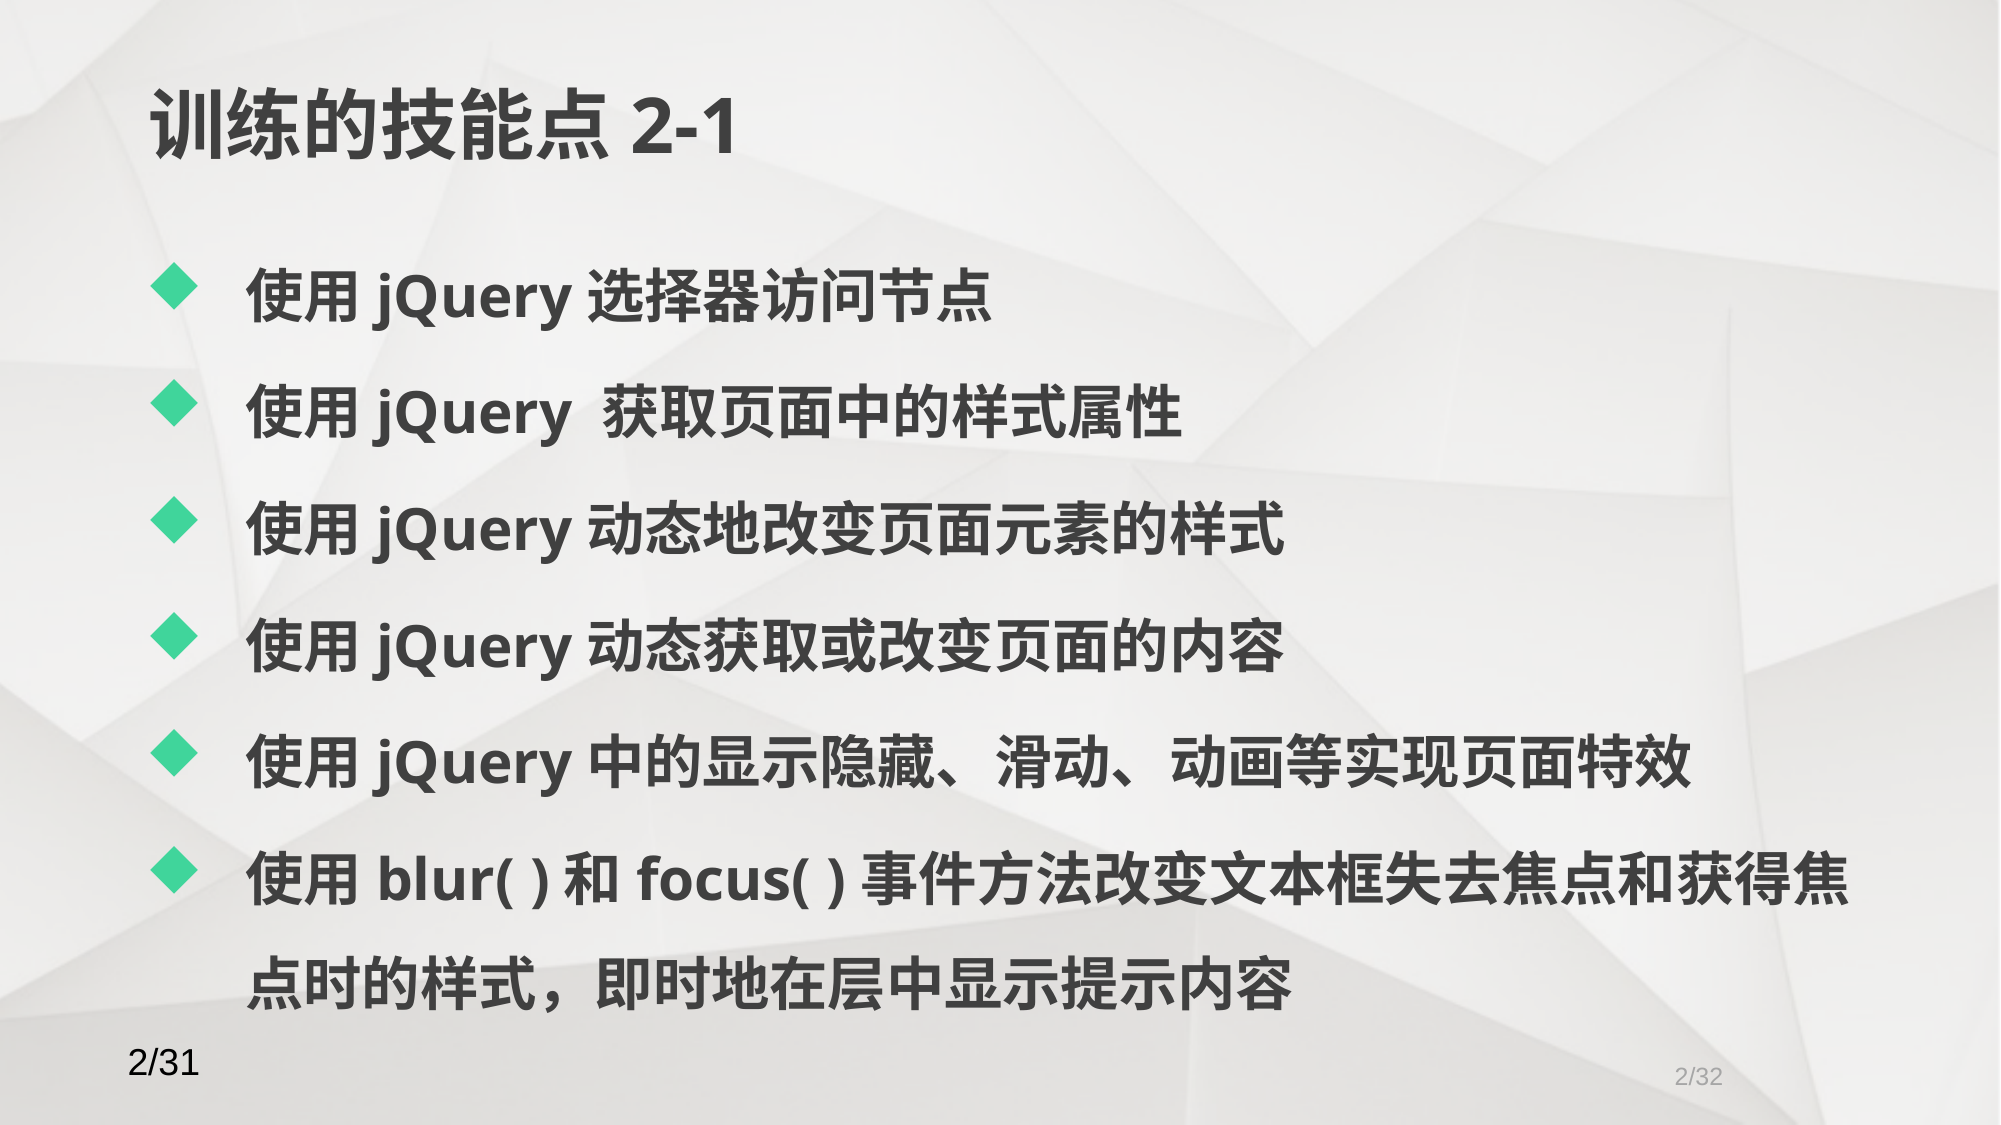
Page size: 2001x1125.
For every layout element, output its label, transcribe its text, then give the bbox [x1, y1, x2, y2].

list 使用jQuery选择器访问节点 使用jQuery 获取页面中的样式属性 使用jQuery动态地改变页面元素的样式 使用jQuery动态获取或改变页面的内容 使用jQuery中的显示隐藏、滑动、动画等实现页面特效 使用blur( )和focus( )事件方法改变文本框失去焦点和获得焦点时的样式，即时地在层中显示提示内容 [126, 214, 1880, 1006]
picture [0, 0, 2001, 1125]
title 训练的技能点2-1 [129, 45, 1692, 201]
slide_number /32 [1388, 1053, 1739, 1114]
